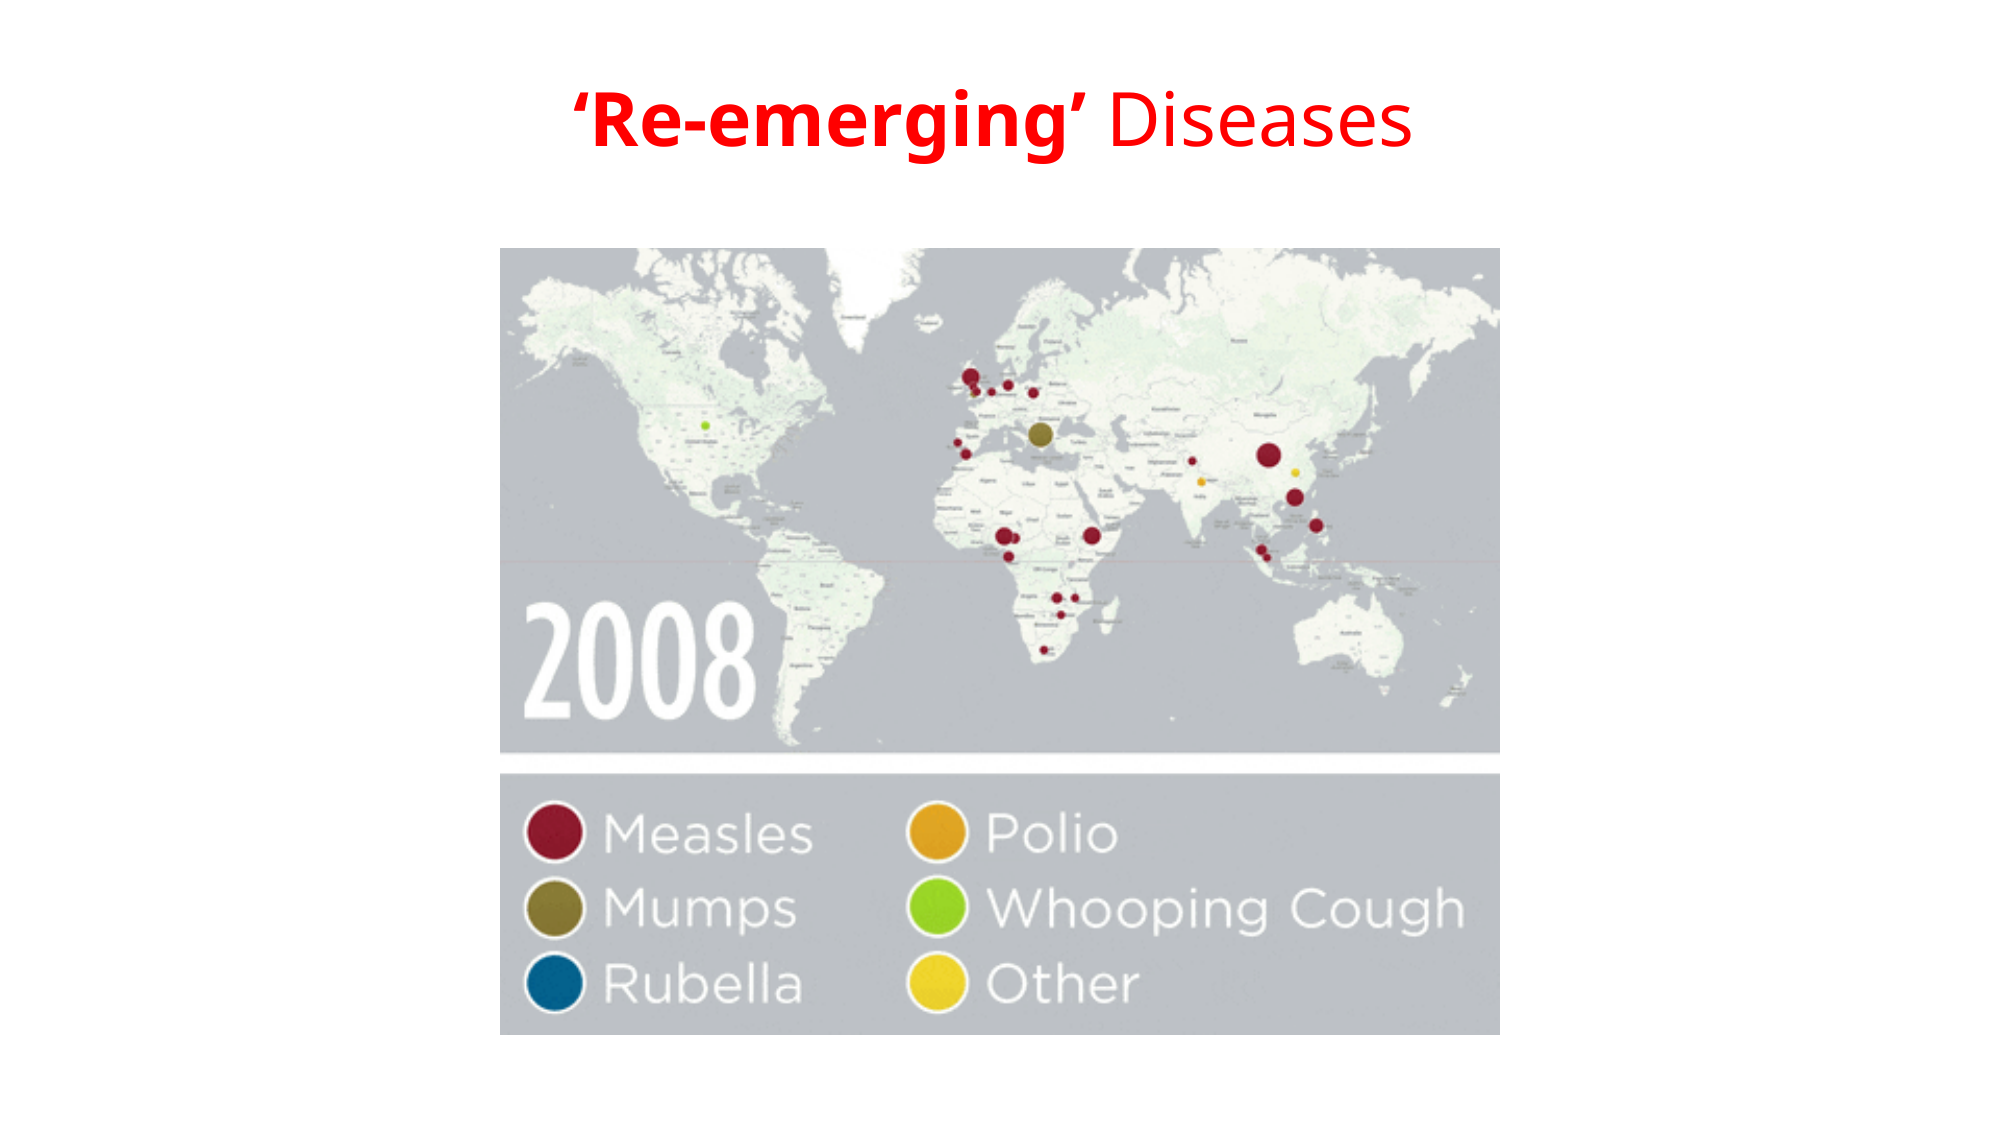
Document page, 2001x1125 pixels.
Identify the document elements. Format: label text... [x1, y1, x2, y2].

picture [499, 248, 1501, 1035]
text_box ‘Re-emerging’ Diseases [558, 64, 1450, 169]
